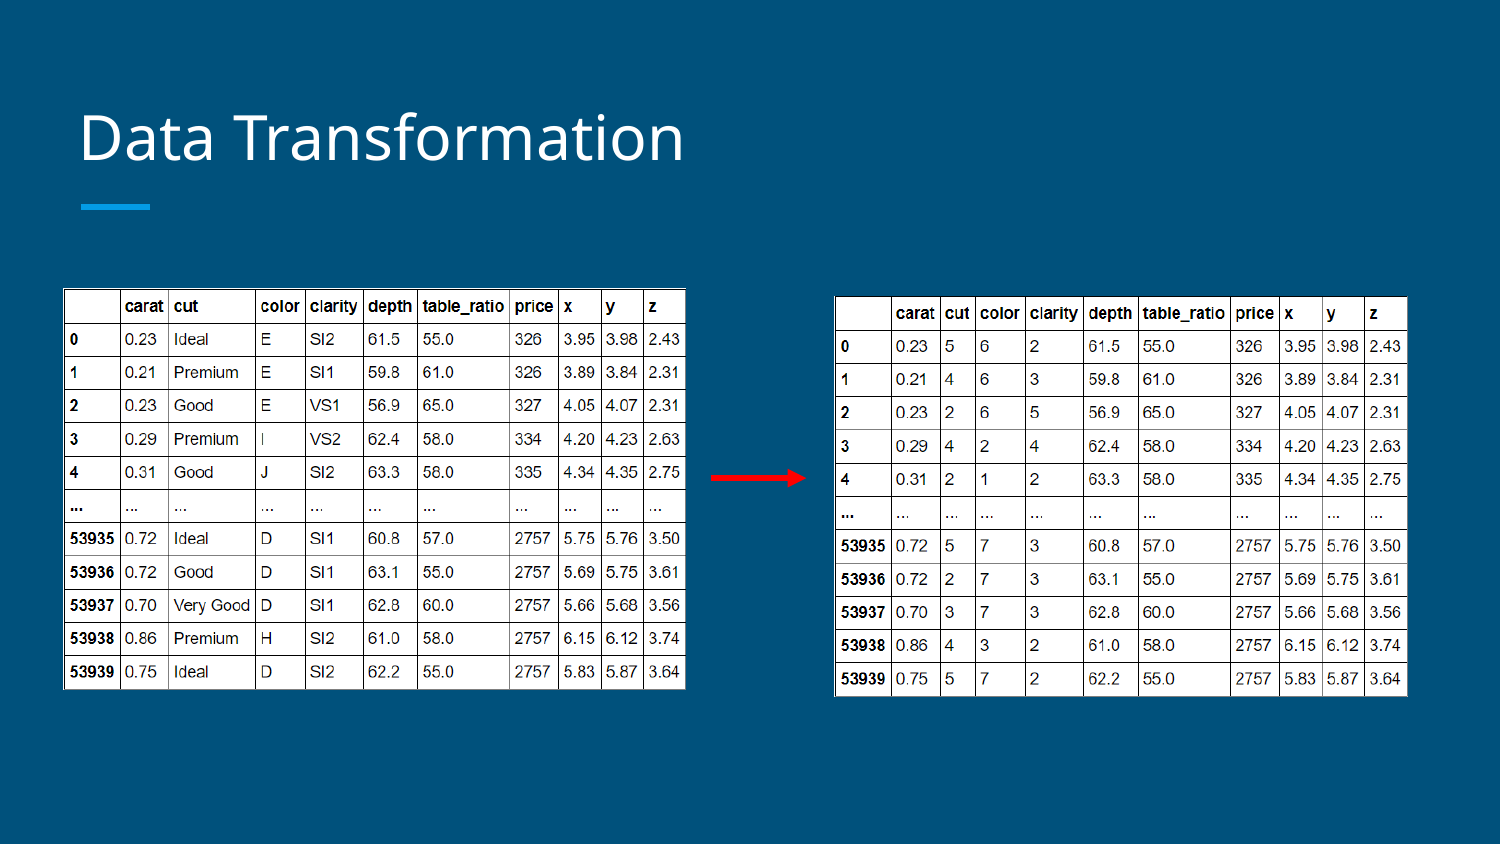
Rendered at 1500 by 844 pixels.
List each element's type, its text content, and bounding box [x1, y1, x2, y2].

picture [64, 289, 685, 689]
picture [835, 297, 1407, 696]
title Data Transformation [63, 75, 1437, 188]
